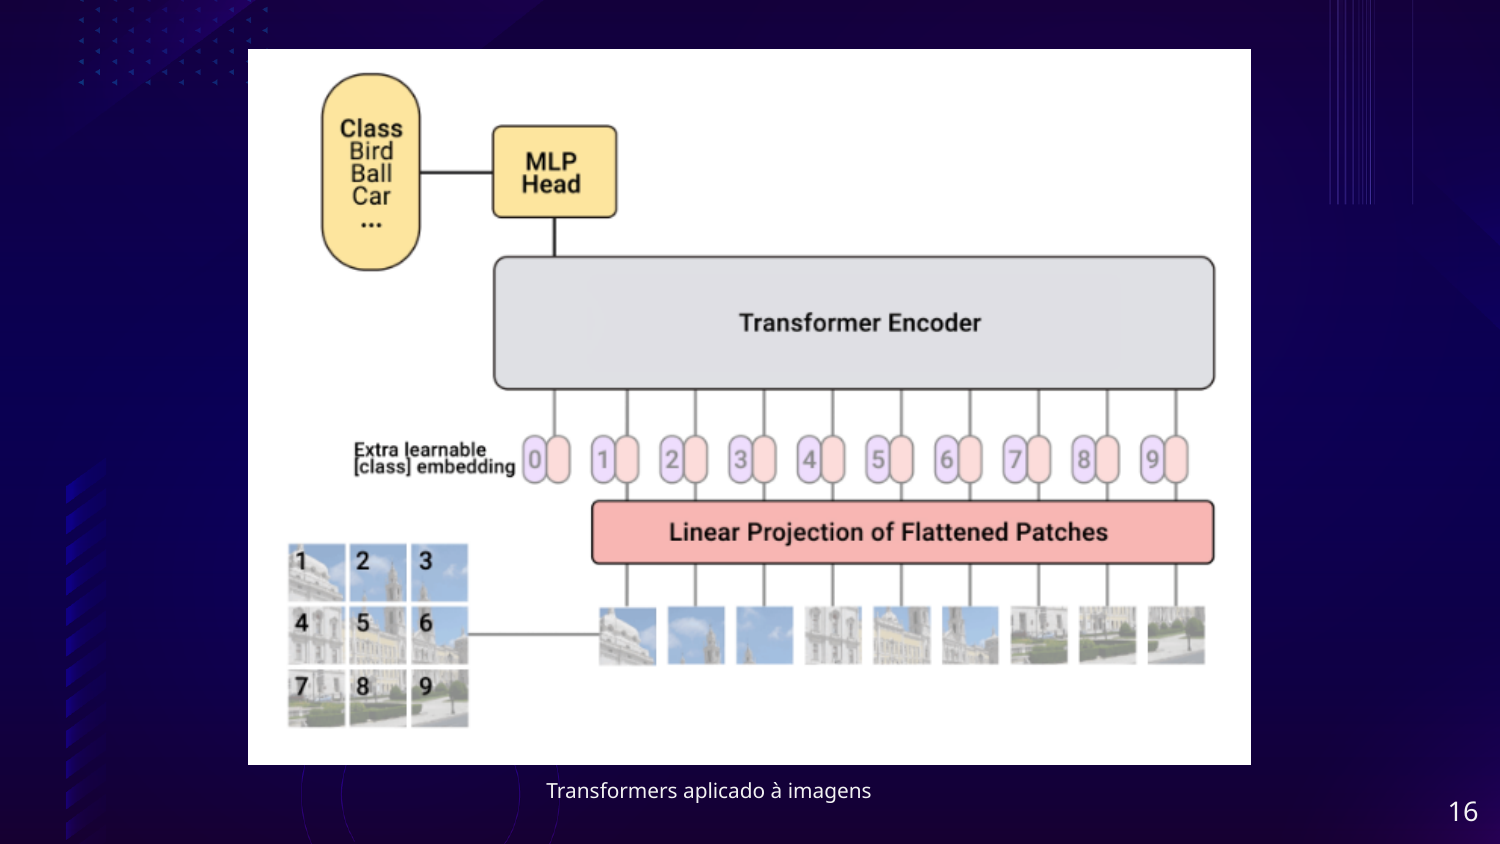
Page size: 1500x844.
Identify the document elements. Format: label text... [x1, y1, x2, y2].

text_box Transformers aplicado à imagens [531, 773, 969, 816]
slide_number ‹#› [1403, 779, 1494, 844]
picture [0, 0, 1500, 844]
